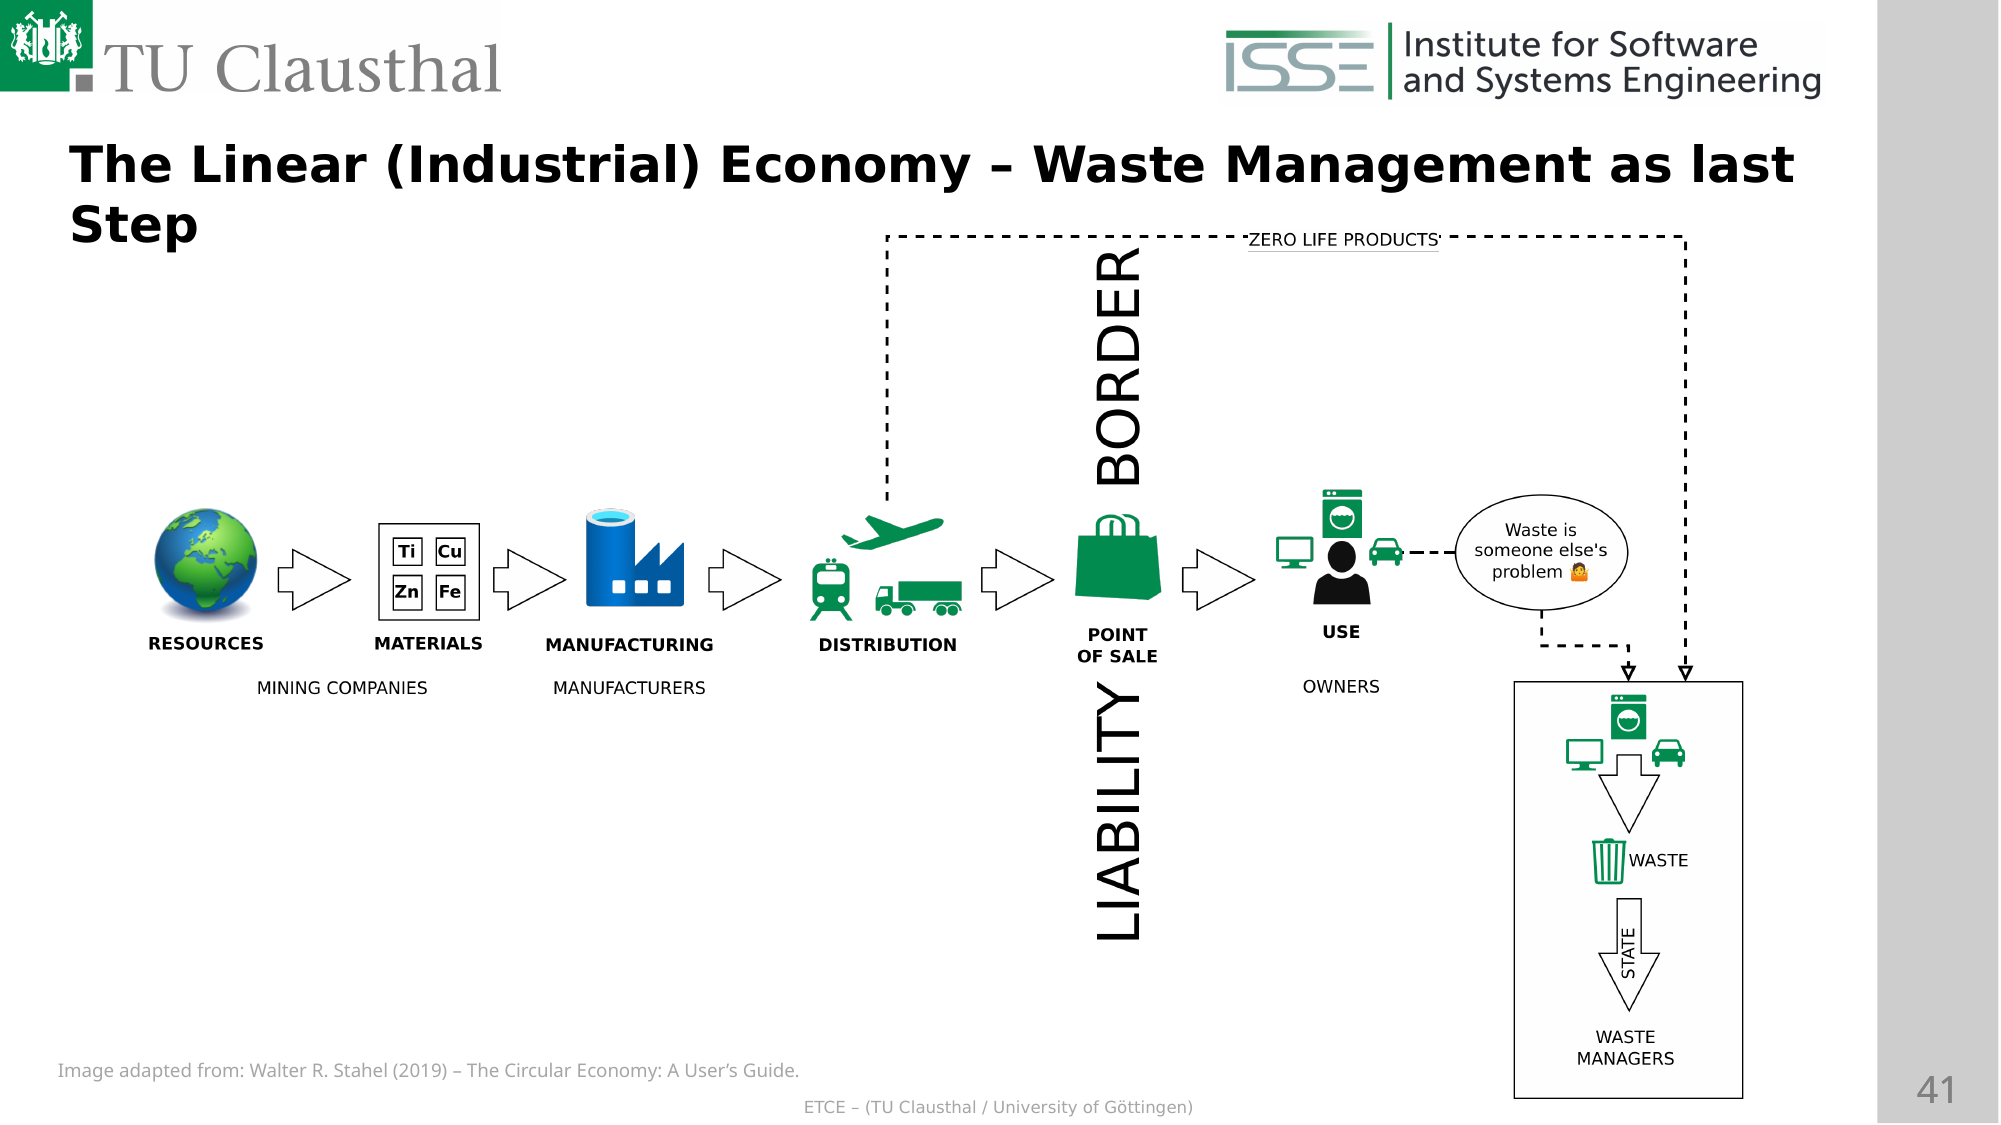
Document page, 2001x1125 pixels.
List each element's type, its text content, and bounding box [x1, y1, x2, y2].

picture [134, 224, 1746, 1099]
text_box Image adapted from: Walter R. Stahel (2019) – The Circular Economy: A User’s Guide. [43, 1051, 134, 1089]
picture [1218, 22, 1826, 106]
picture [0, 0, 501, 92]
text_box The Linear (Industrial) Economy – Waste Management as last Step [55, 125, 1818, 207]
